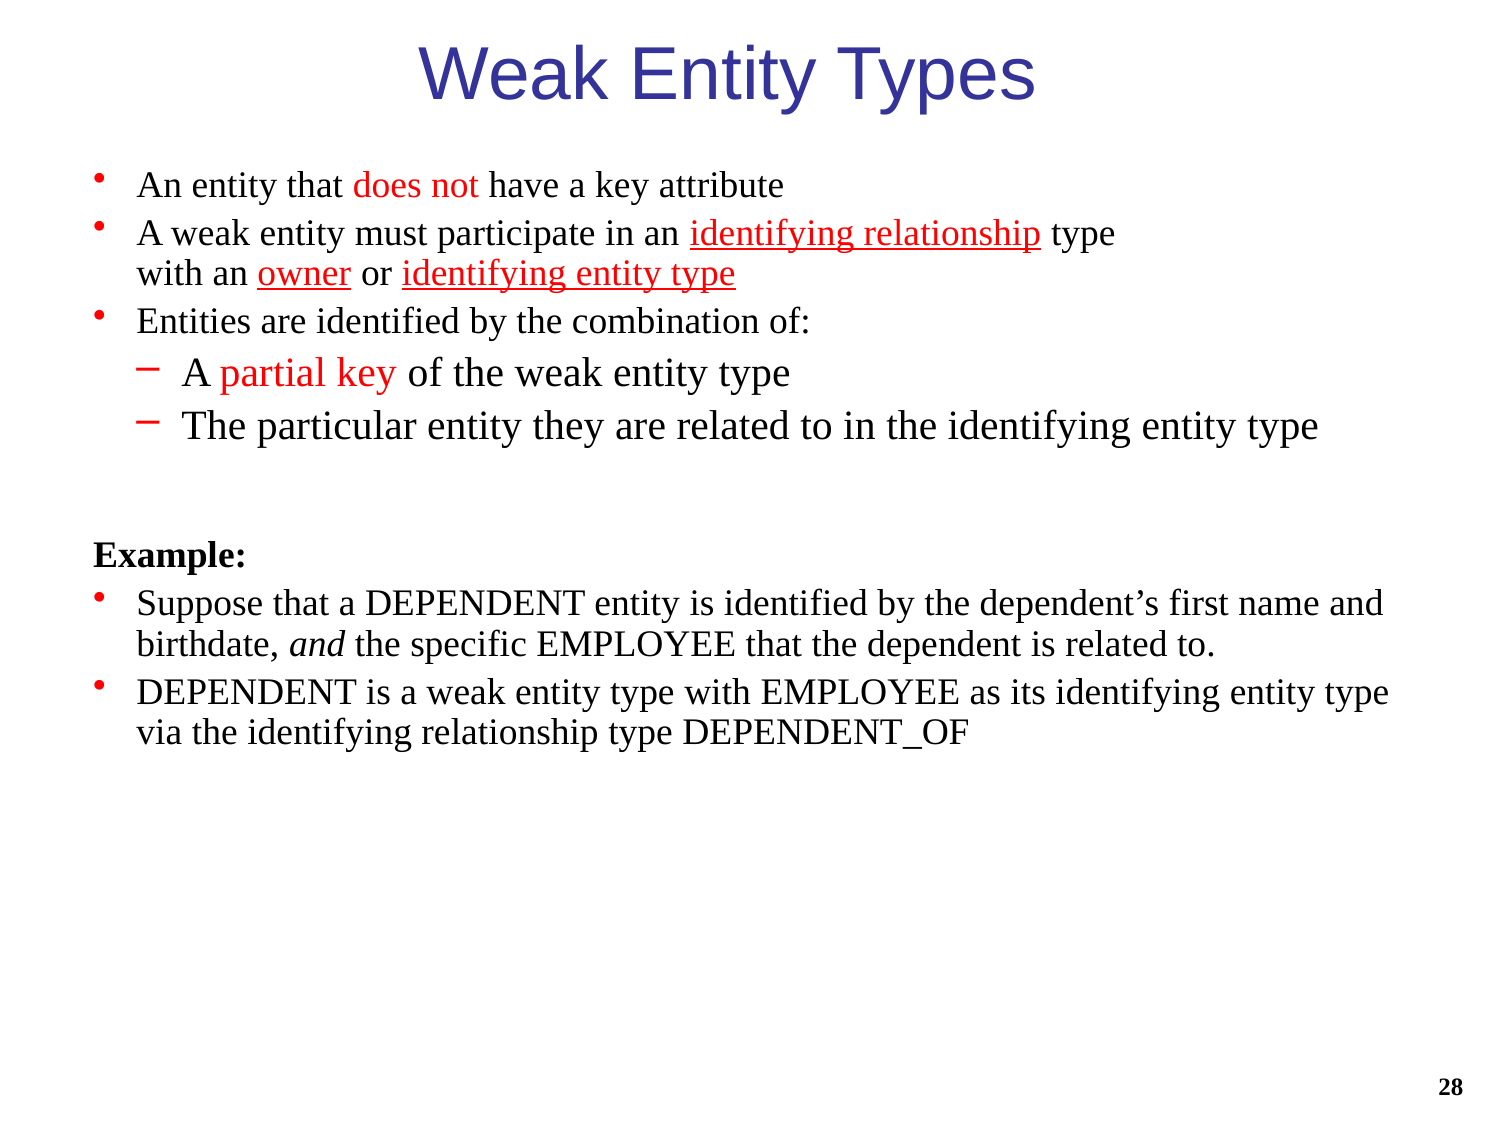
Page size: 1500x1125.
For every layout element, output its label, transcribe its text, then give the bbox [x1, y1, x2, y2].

list An entity that does not have a key attribute A weak entity must participate in an identifying relationship type with an owner or identifying entity type Entities are identified by the combination of: A partial key of the weak entity type The particular entity they are related to in the identifying entity type Example: Suppose that a DEPENDENT entity is identified by the dependent’s first name and birthdate, and the specific EMPLOYEE that the dependent is related to. DEPENDENT is a weak entity type with EMPLOYEE as its identifying entity type via the identifying relationship type DEPENDENT_OF [78, 157, 1437, 1075]
slide_number 28 [1165, 1058, 1479, 1112]
title Weak Entity Types [76, 36, 1380, 102]
